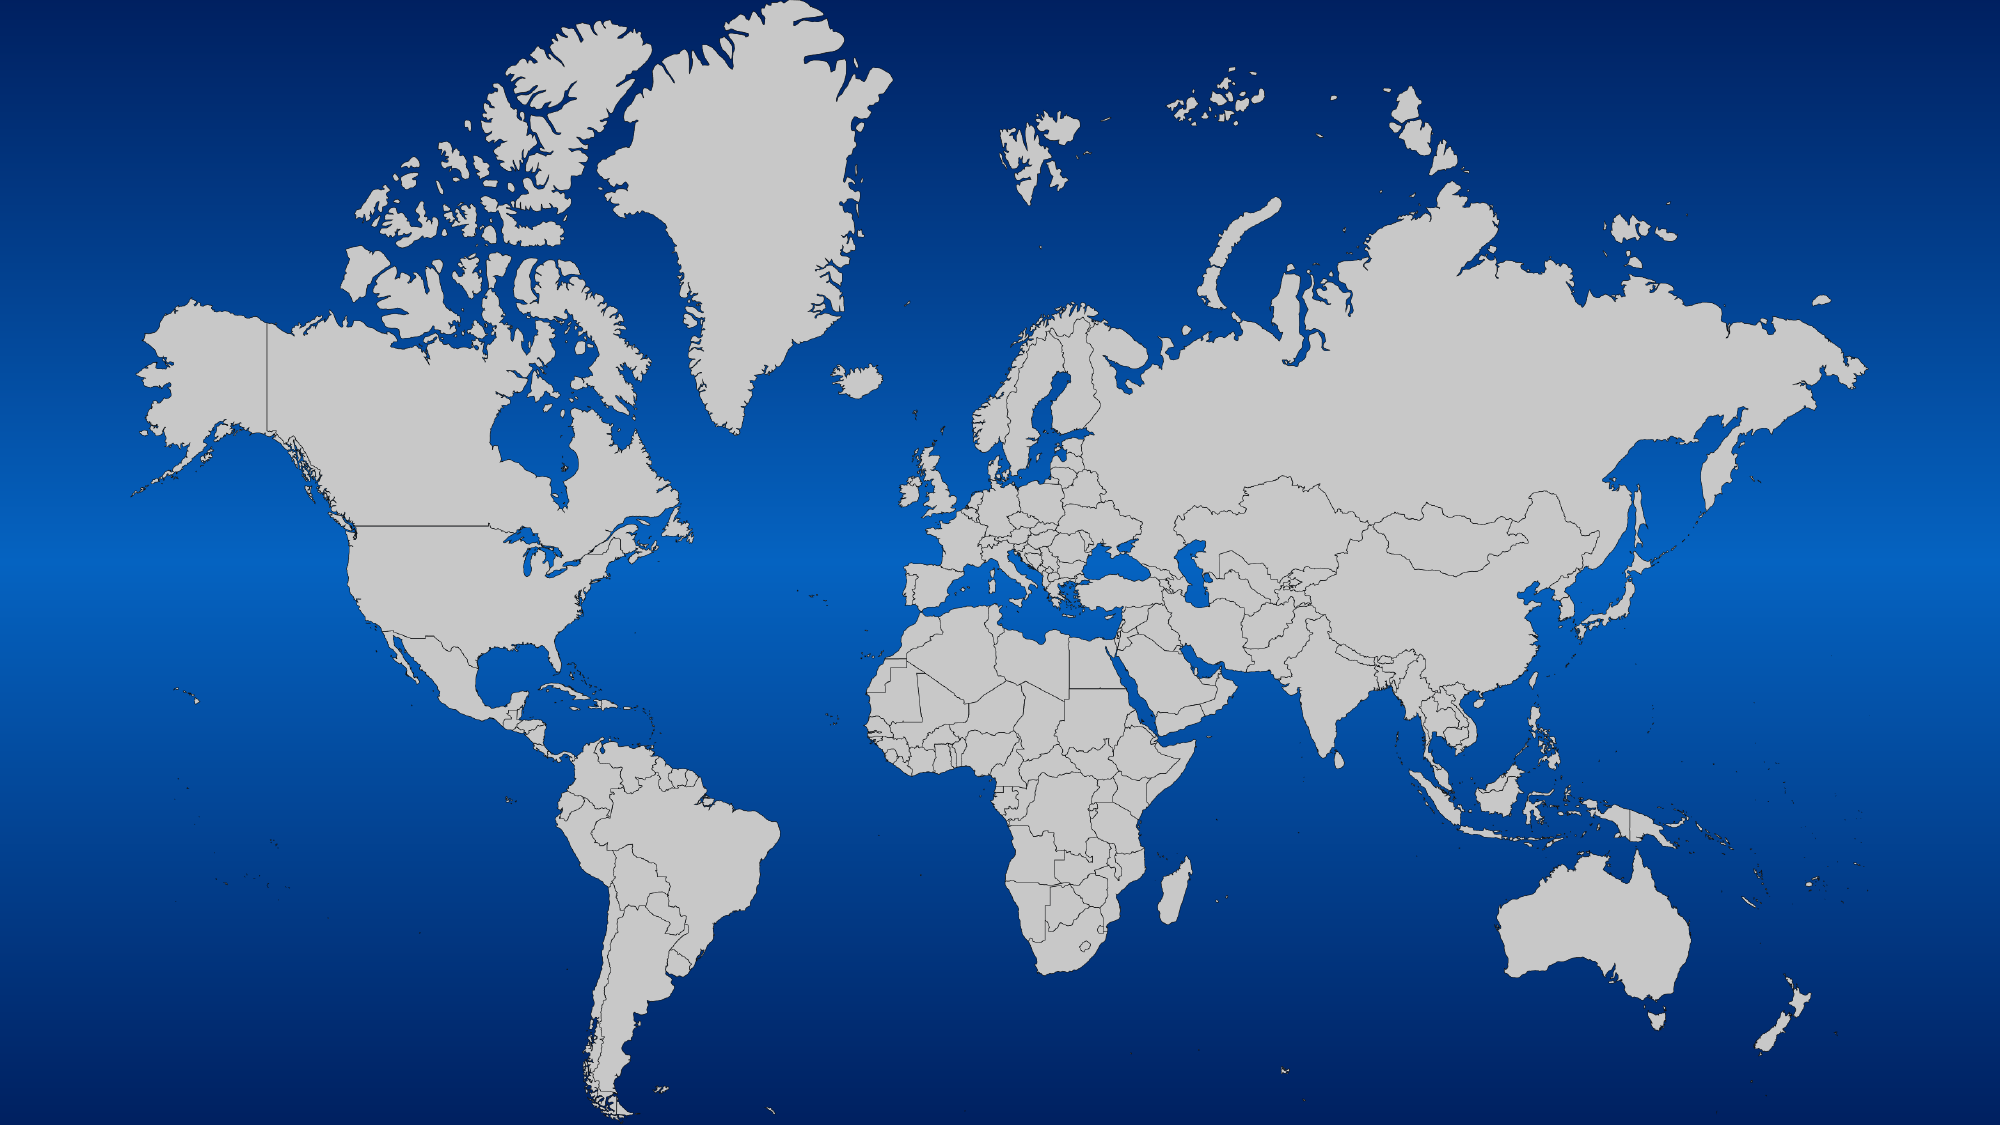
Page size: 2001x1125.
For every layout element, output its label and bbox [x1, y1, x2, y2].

picture [129, 0, 1871, 1125]
